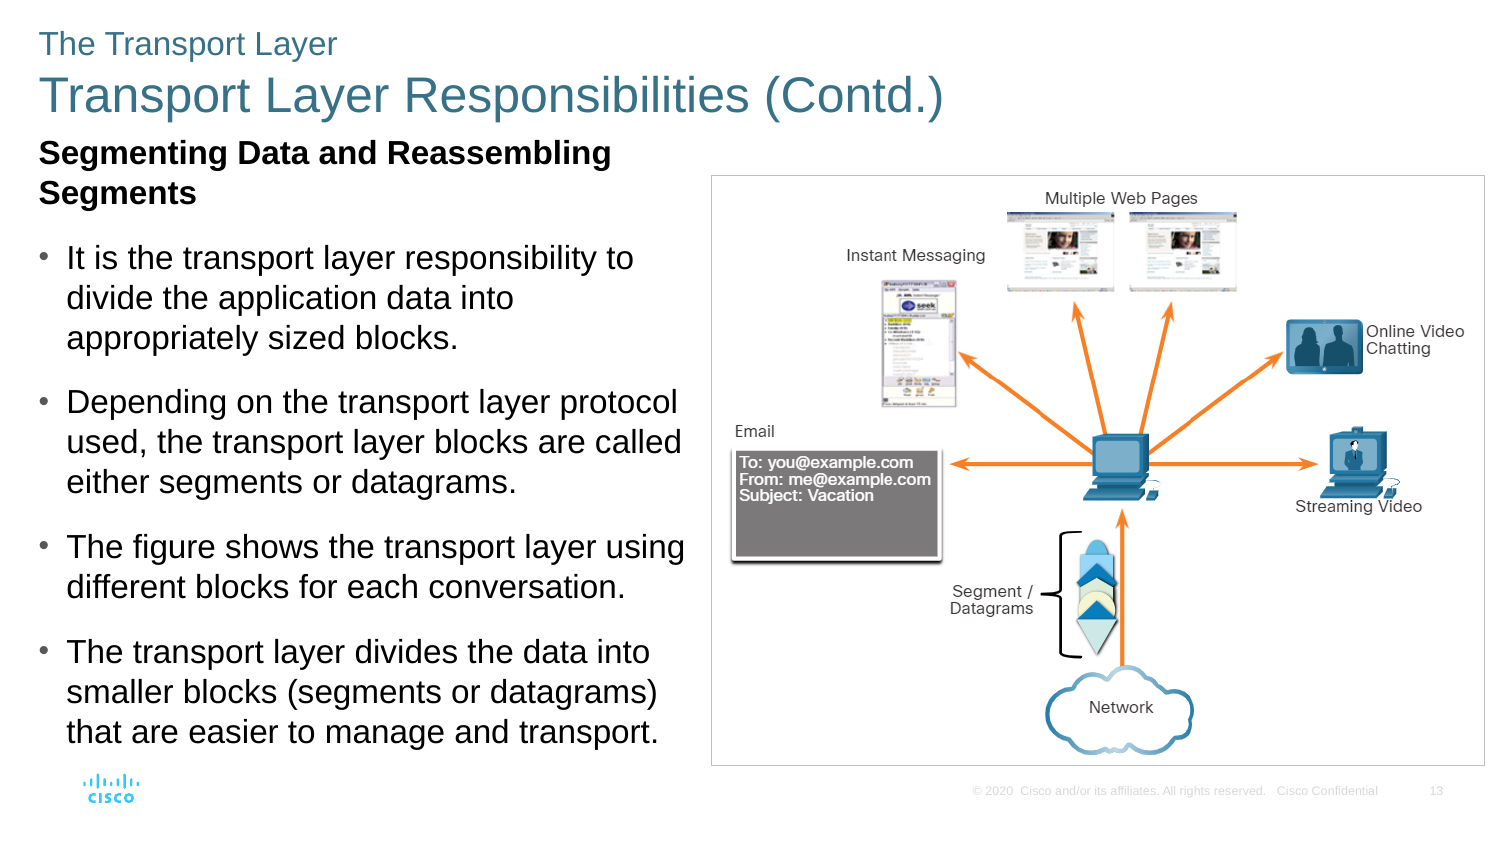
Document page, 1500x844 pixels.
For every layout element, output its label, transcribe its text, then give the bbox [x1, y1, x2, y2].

text_box The Transport Layer Transport Layer Responsibilities (Contd.) [23, 10, 1477, 135]
picture [711, 175, 1486, 766]
list Segmenting Data and Reassembling Segments It is the transport layer responsibility to divide the application data into appropriately sized blocks. Depending on the transport layer protocol used, the transport layer blocks are called either segments or datagrams. The figure shows the transport layer using different blocks for each conversation. The transport layer divides the data into smaller blocks (segments or datagrams) that are easier to manage and transport. [23, 123, 720, 803]
